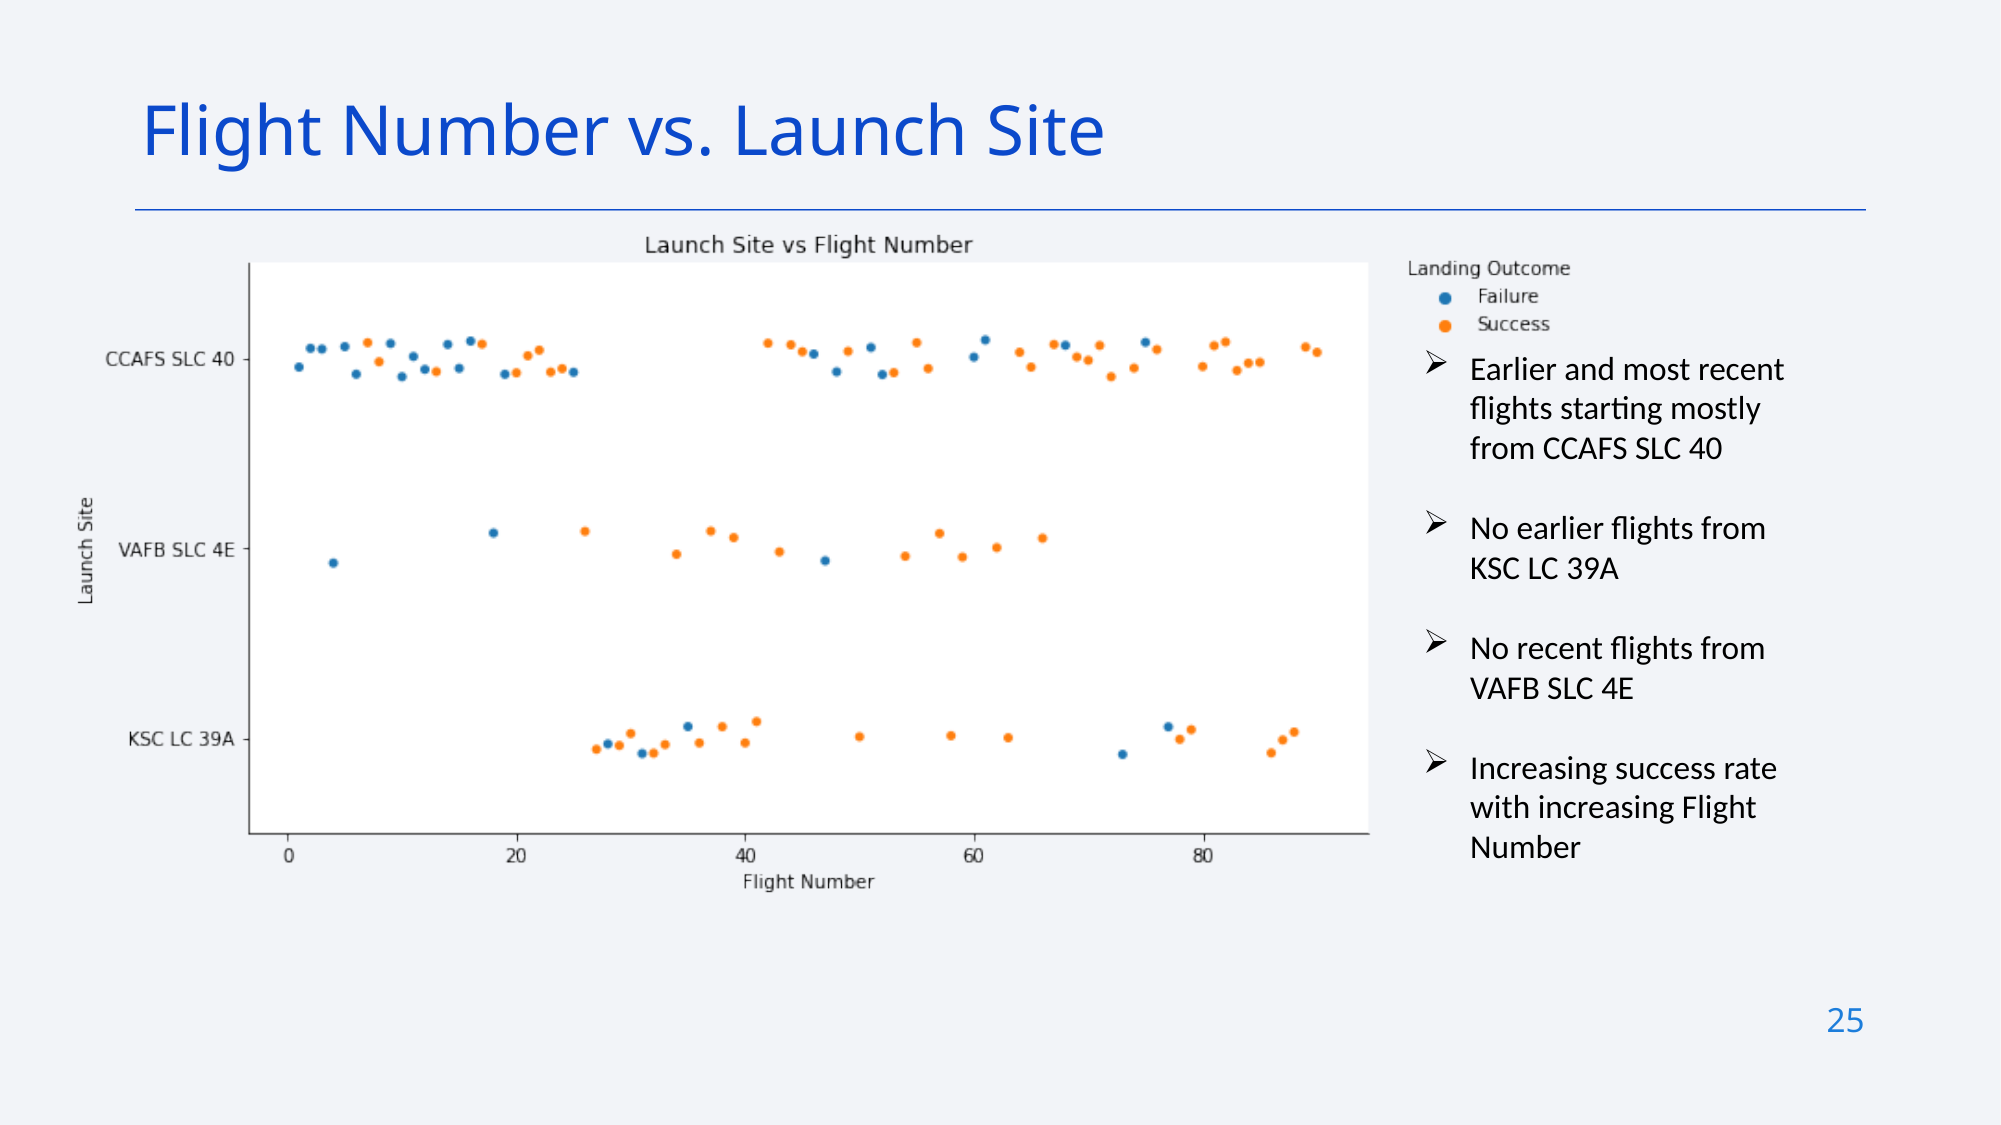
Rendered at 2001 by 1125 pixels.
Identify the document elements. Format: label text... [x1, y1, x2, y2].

text_box Earlier and most recent flights starting mostly from CCAFS SLC 40 No earlier flights from KSC LC 39A No recent flights from VAFB SLC 4E Increasing success rate with increasing Flight Number [1408, 339, 1812, 919]
slide_number 25 [1429, 988, 1880, 1055]
text_box Flight Number vs. Launch Site [126, 88, 1852, 179]
picture [0, 0, 2001, 1125]
